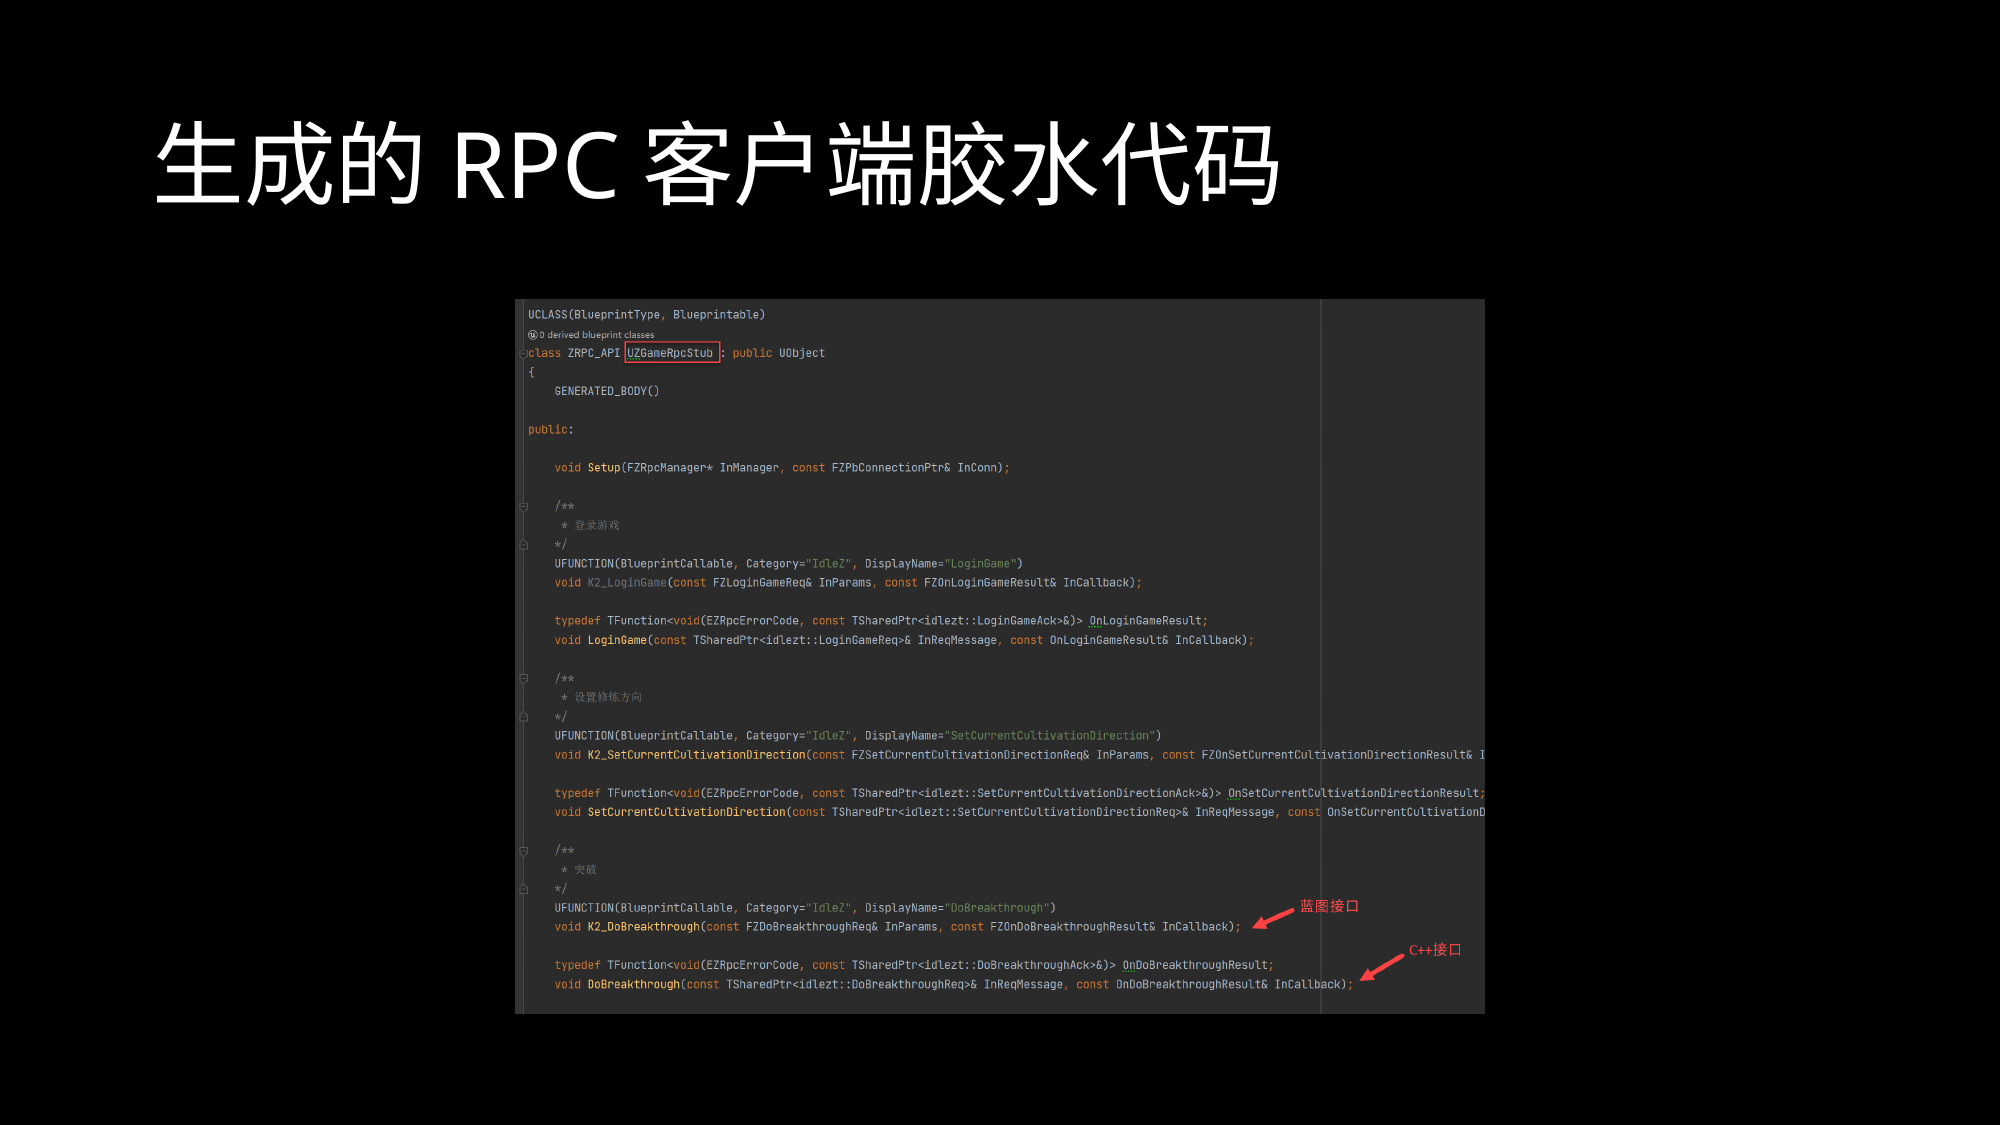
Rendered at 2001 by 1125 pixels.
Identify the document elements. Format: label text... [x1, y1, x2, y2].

title 生成的RPC客户端胶水代码 [137, 59, 1863, 278]
picture [515, 299, 1485, 1014]
